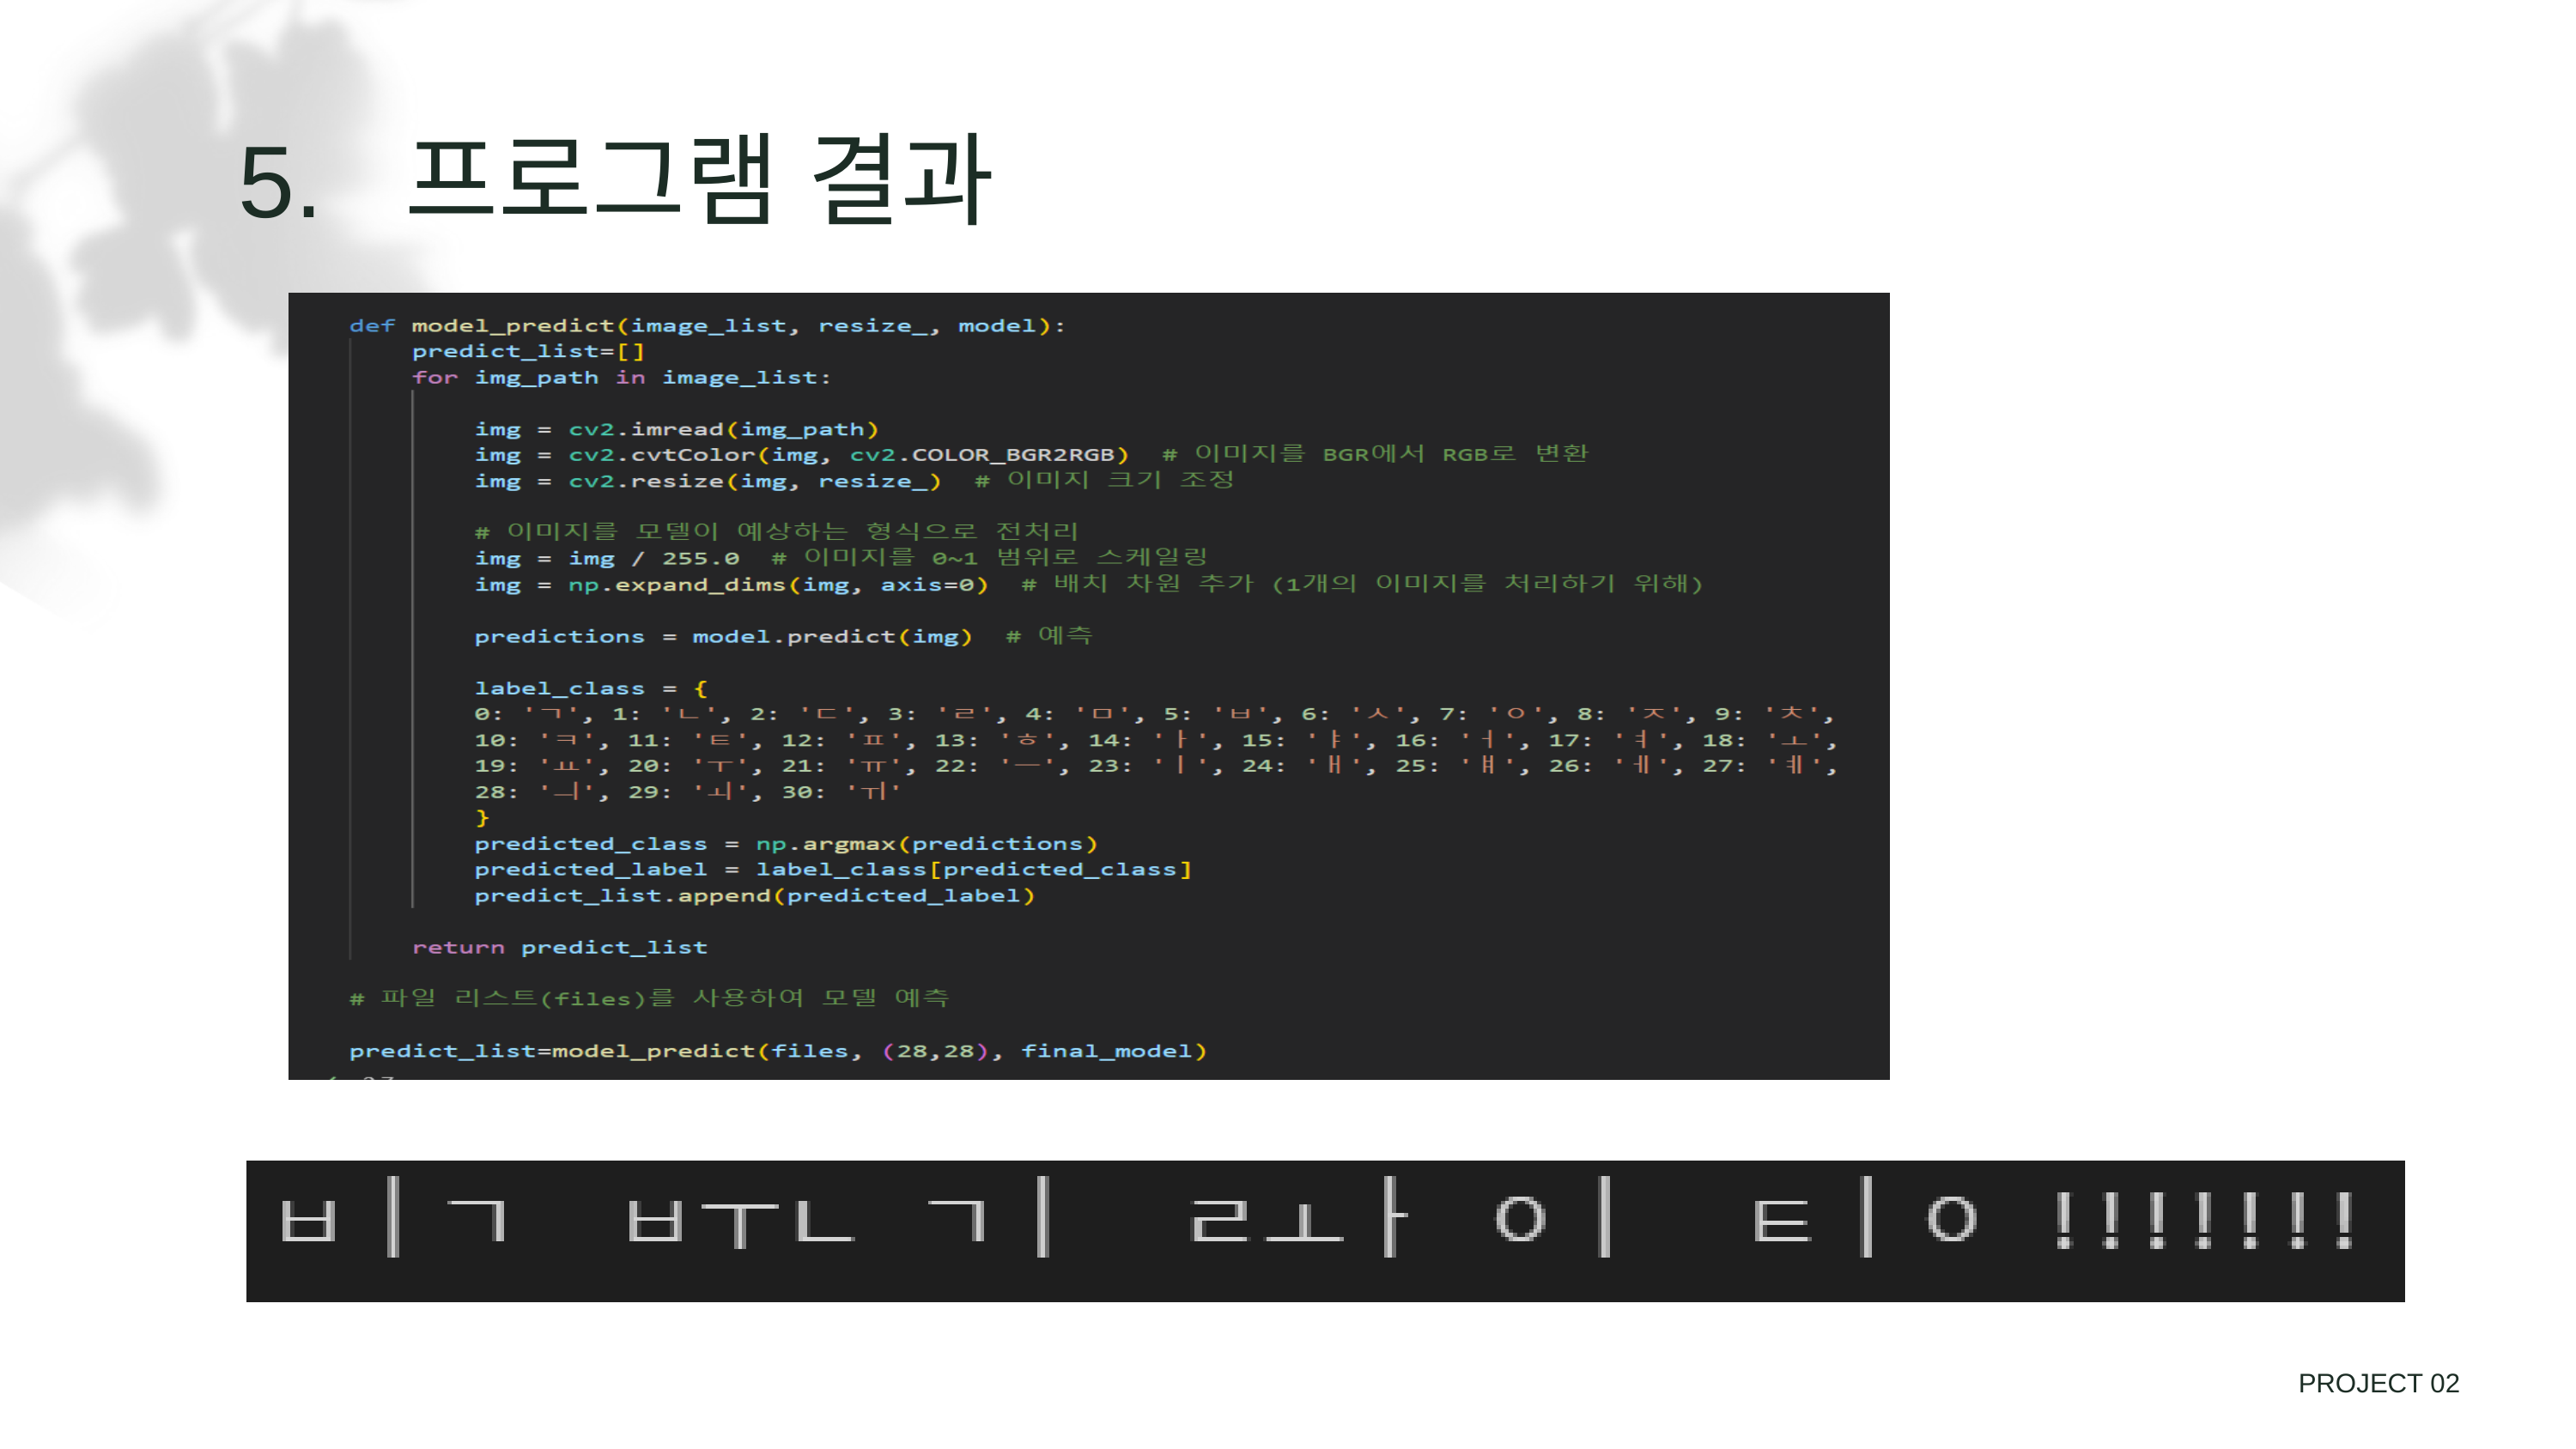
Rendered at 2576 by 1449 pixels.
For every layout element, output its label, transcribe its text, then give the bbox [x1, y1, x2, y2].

text_box PROJECT 02 [1089, 1359, 2474, 1405]
text_box 5. 프로그램 결과 [845, 108, 1890, 245]
picture [0, 0, 1890, 1080]
picture [246, 1161, 2406, 1303]
